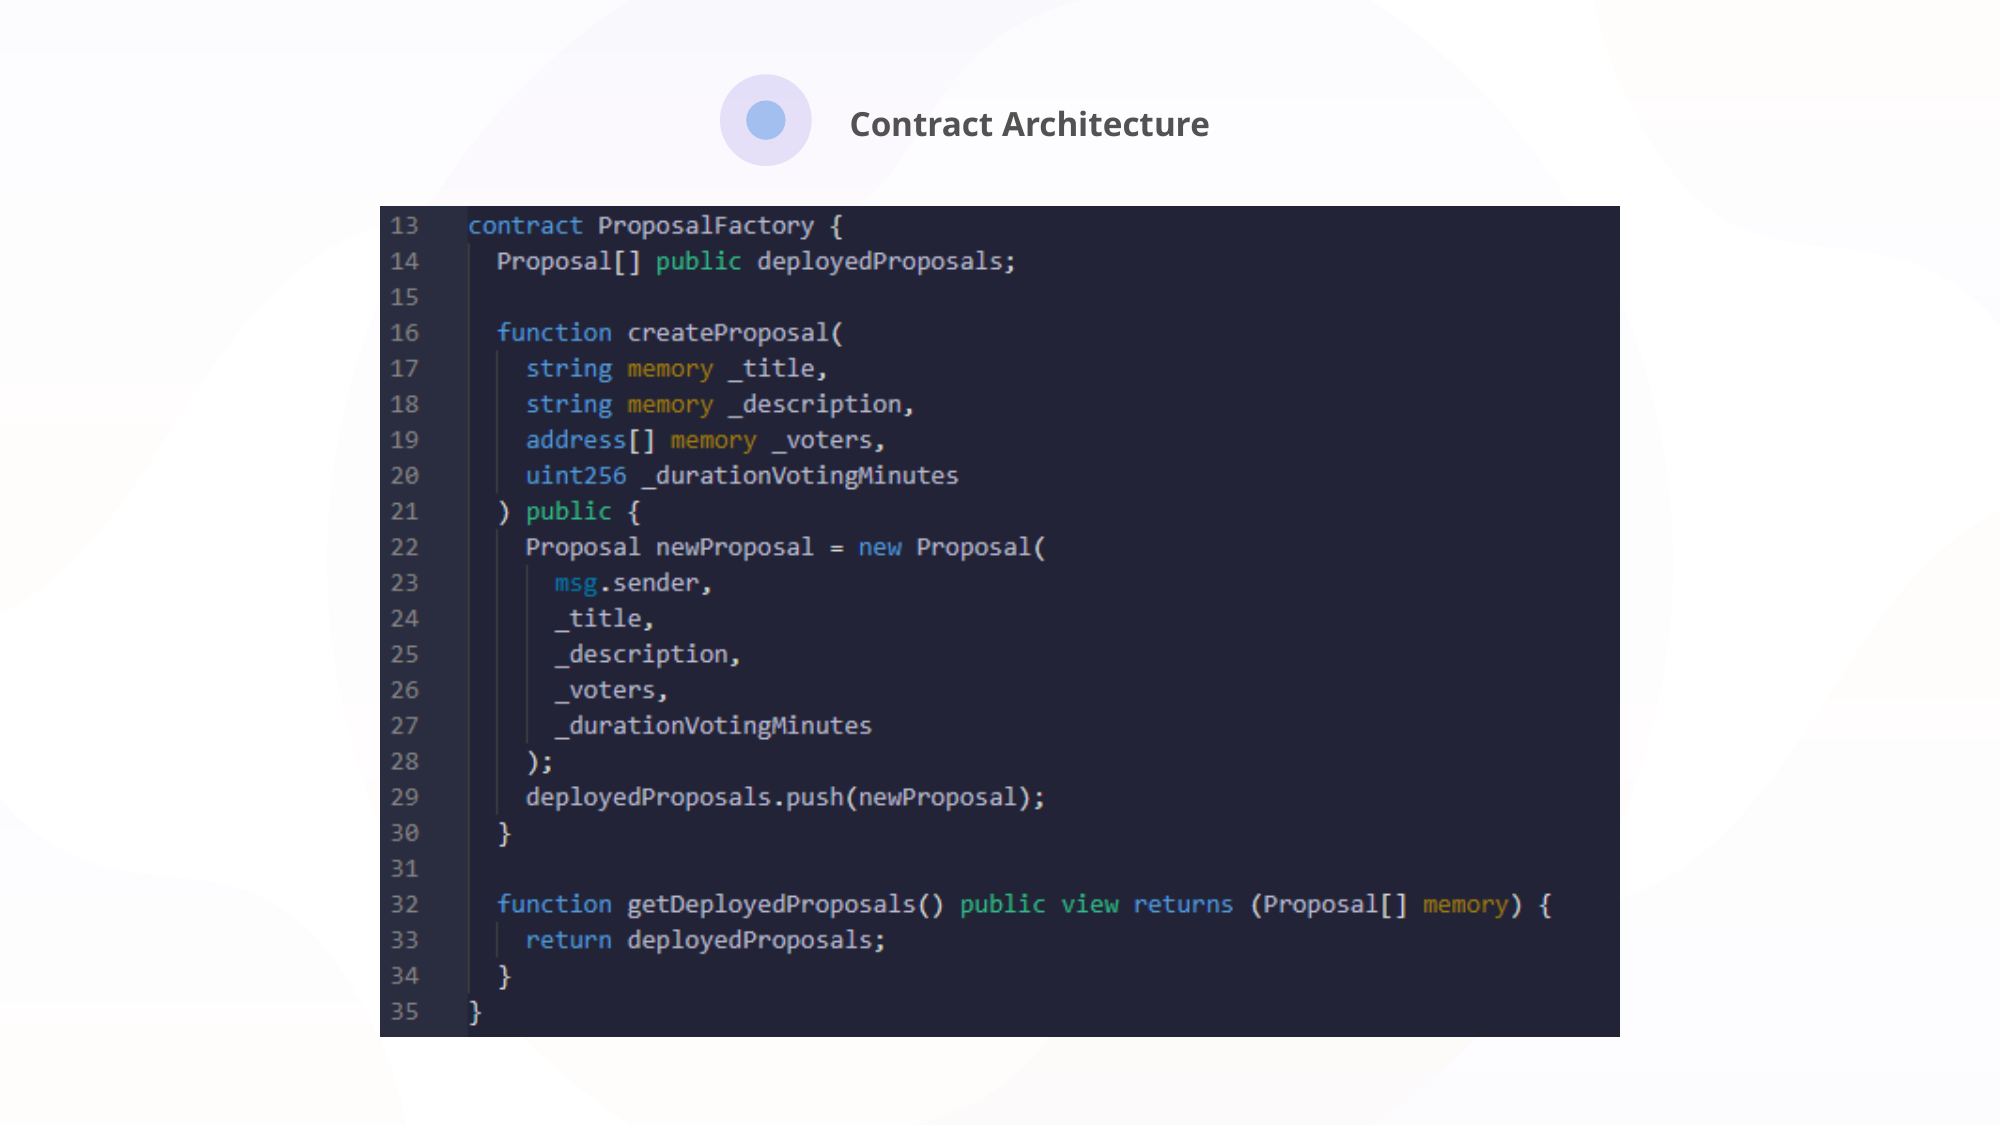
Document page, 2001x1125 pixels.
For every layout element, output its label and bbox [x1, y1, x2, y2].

picture [0, 0, 2000, 1125]
text_box [720, 74, 1249, 166]
